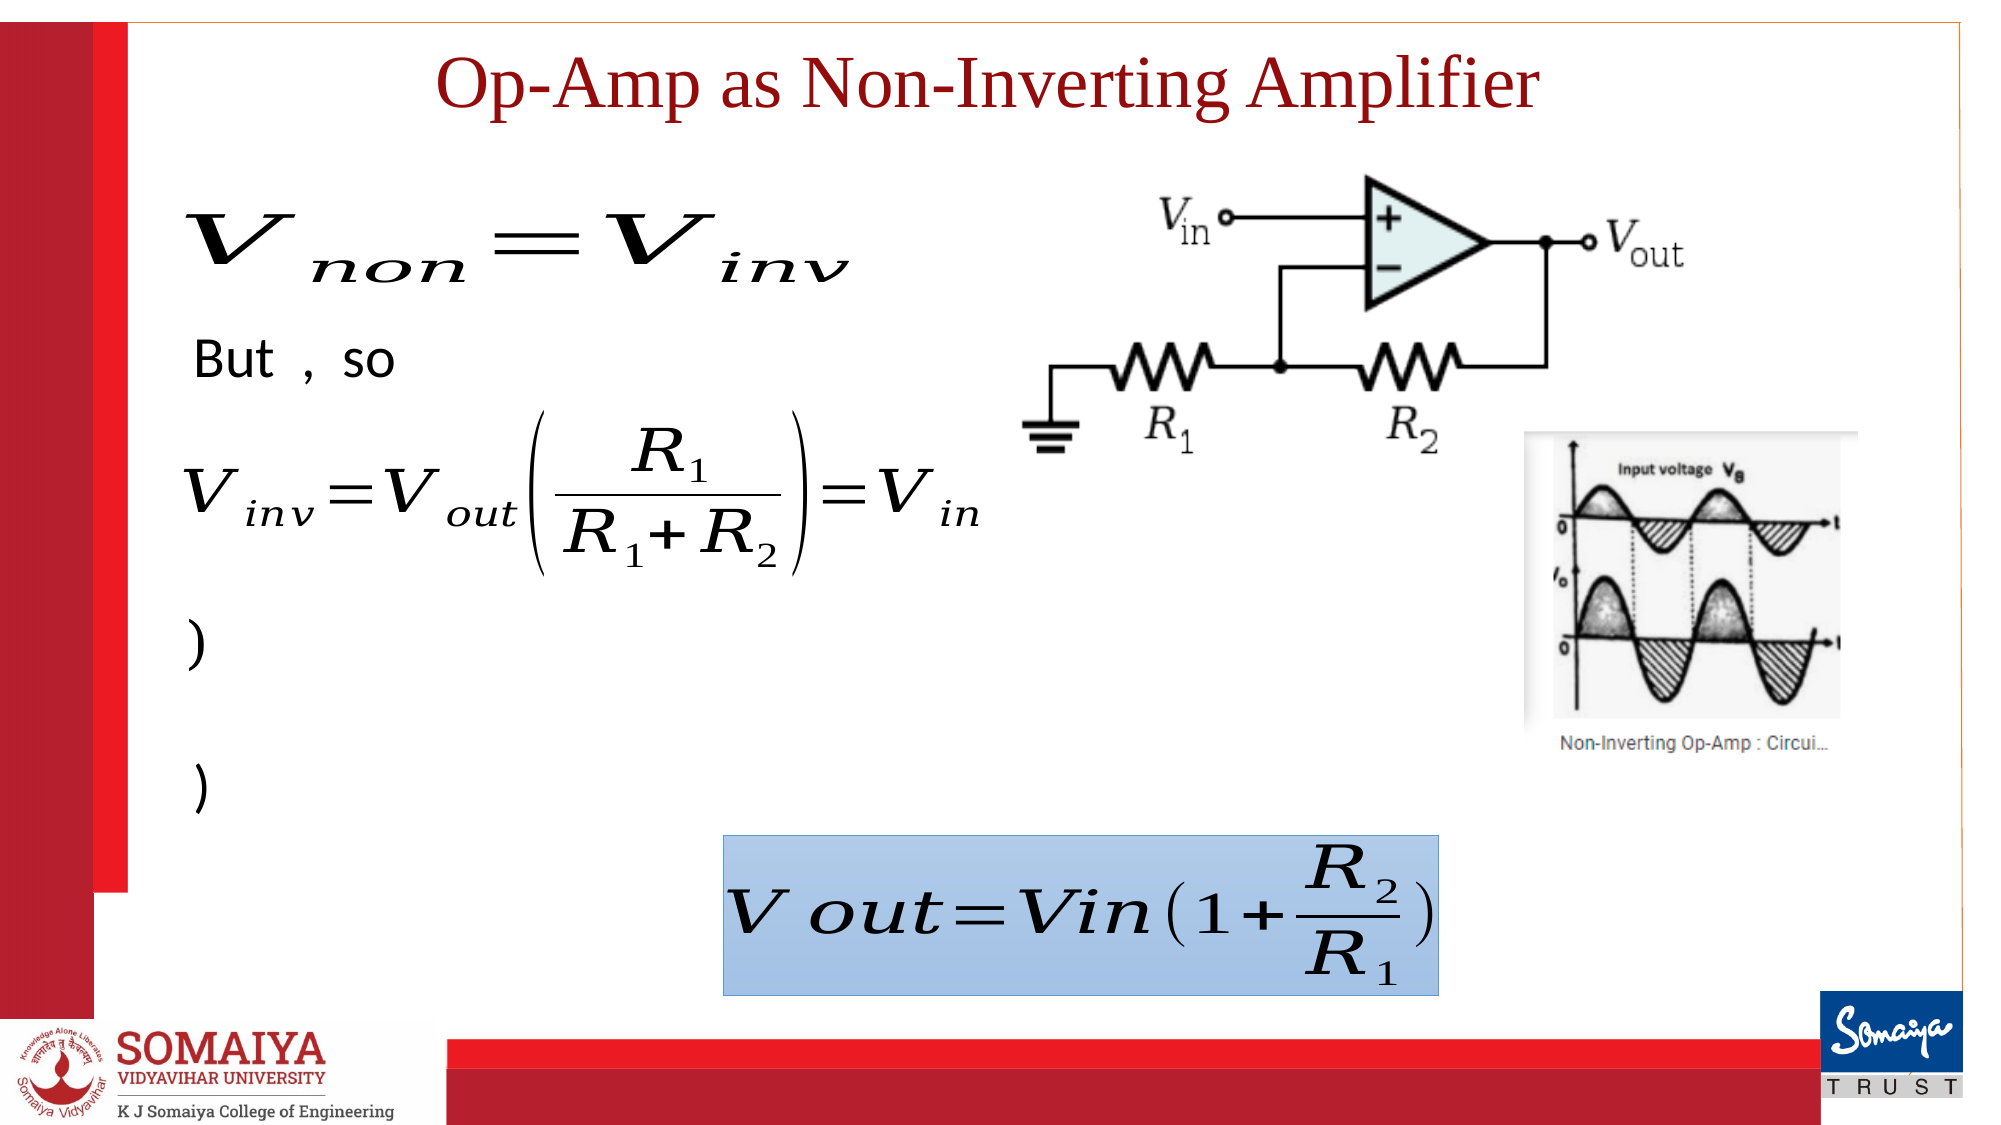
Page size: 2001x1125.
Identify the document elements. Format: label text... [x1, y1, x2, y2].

picture [1820, 991, 1963, 1098]
picture [0, 22, 436, 1125]
picture [447, 1040, 1820, 1125]
title Op-Amp as Non-Inverting Amplifier [178, 35, 1798, 148]
picture [979, 155, 1858, 761]
